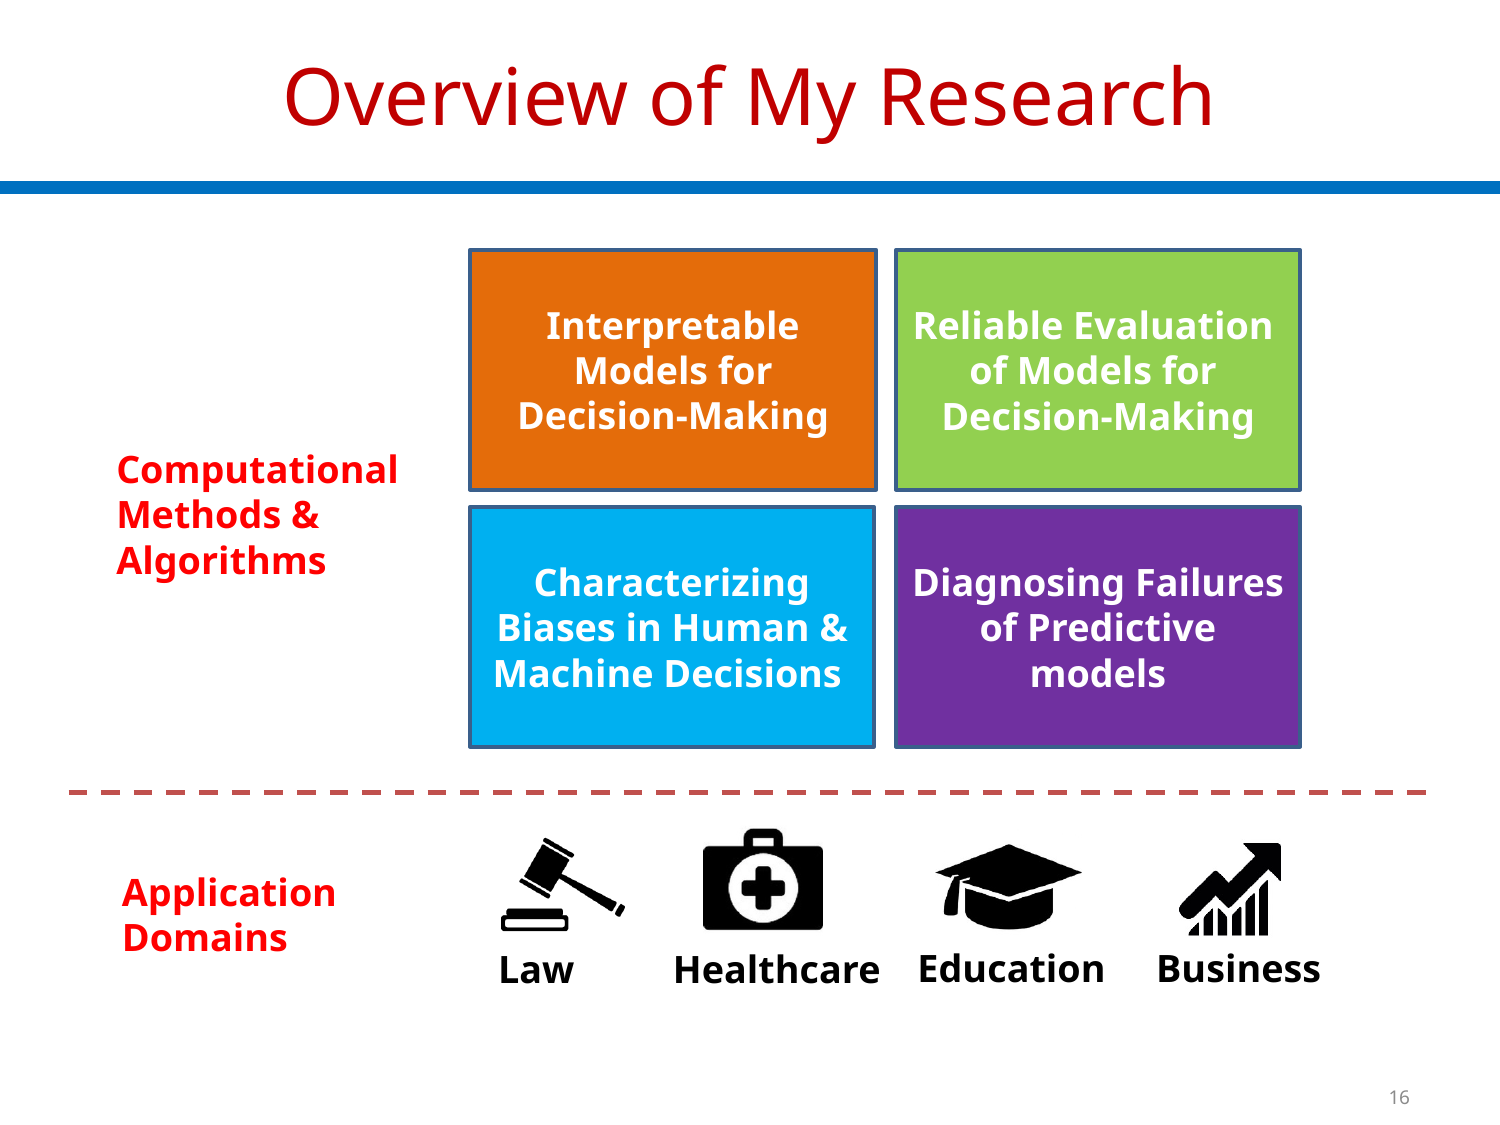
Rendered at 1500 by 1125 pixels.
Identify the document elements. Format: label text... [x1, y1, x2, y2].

text_box Healthcare [658, 938, 896, 999]
text_box Law [483, 938, 590, 999]
title Overview of My Research [0, 0, 1500, 188]
slide_number 16 [1074, 1085, 1425, 1112]
picture [501, 822, 626, 946]
text_box Computational Methods & Algorithms [101, 438, 414, 590]
text_box Interpretable Models for Decision-Making [468, 248, 878, 492]
picture [703, 819, 824, 939]
text_box Business [1141, 937, 1336, 998]
text_box Education [902, 937, 1121, 998]
text_box Characterizing Biases in Human & Machine Decisions [468, 505, 876, 749]
picture [1179, 838, 1281, 940]
picture [934, 813, 1082, 960]
text_box Application Domains [107, 861, 352, 967]
text_box Diagnosing Failures of Predictive models [894, 505, 1302, 749]
text_box Reliable Evaluation of Models for Decision-Making [894, 248, 1302, 492]
